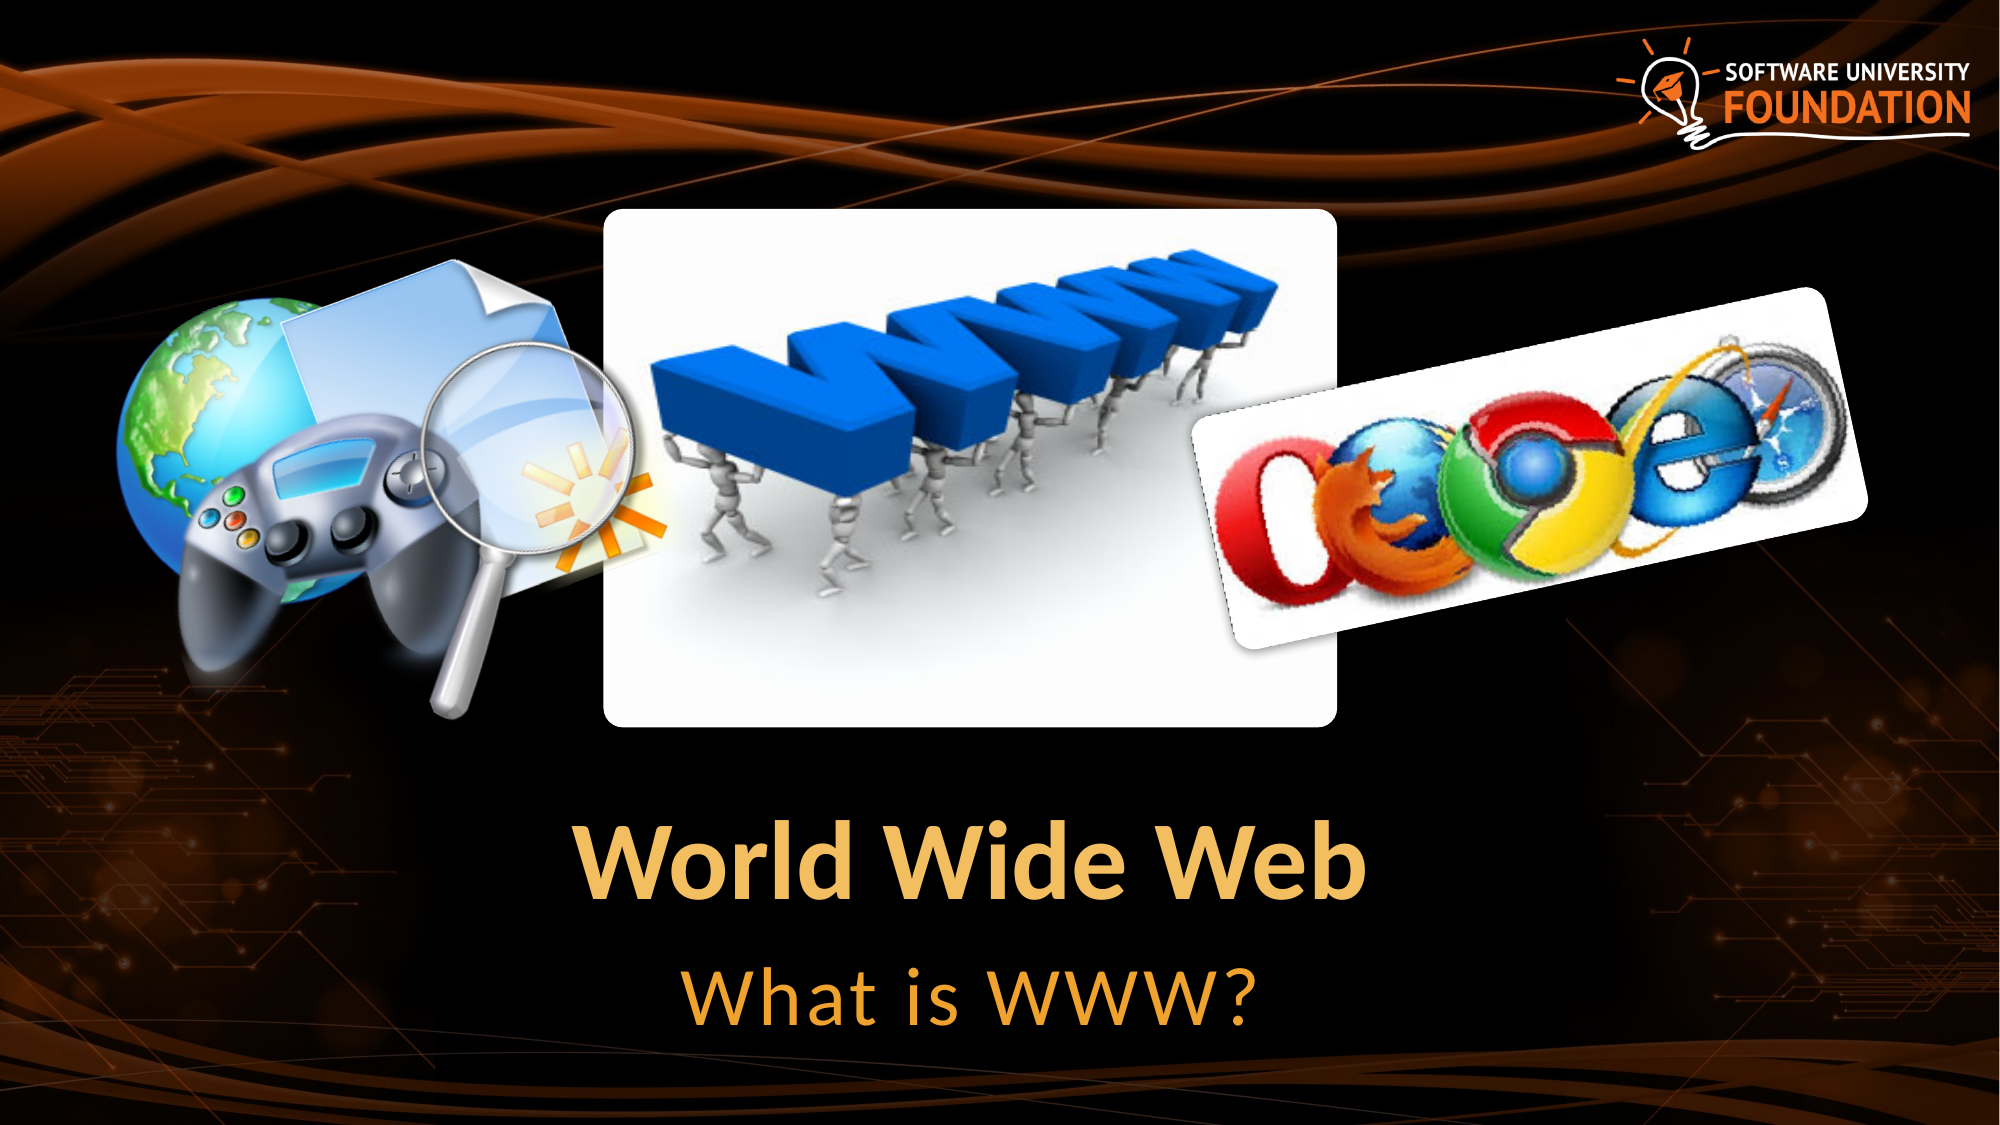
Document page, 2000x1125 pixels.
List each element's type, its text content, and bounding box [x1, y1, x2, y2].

title World Wide Web [237, 795, 1704, 930]
picture [0, 0, 2000, 1125]
list What is WWW? [237, 931, 1704, 1050]
